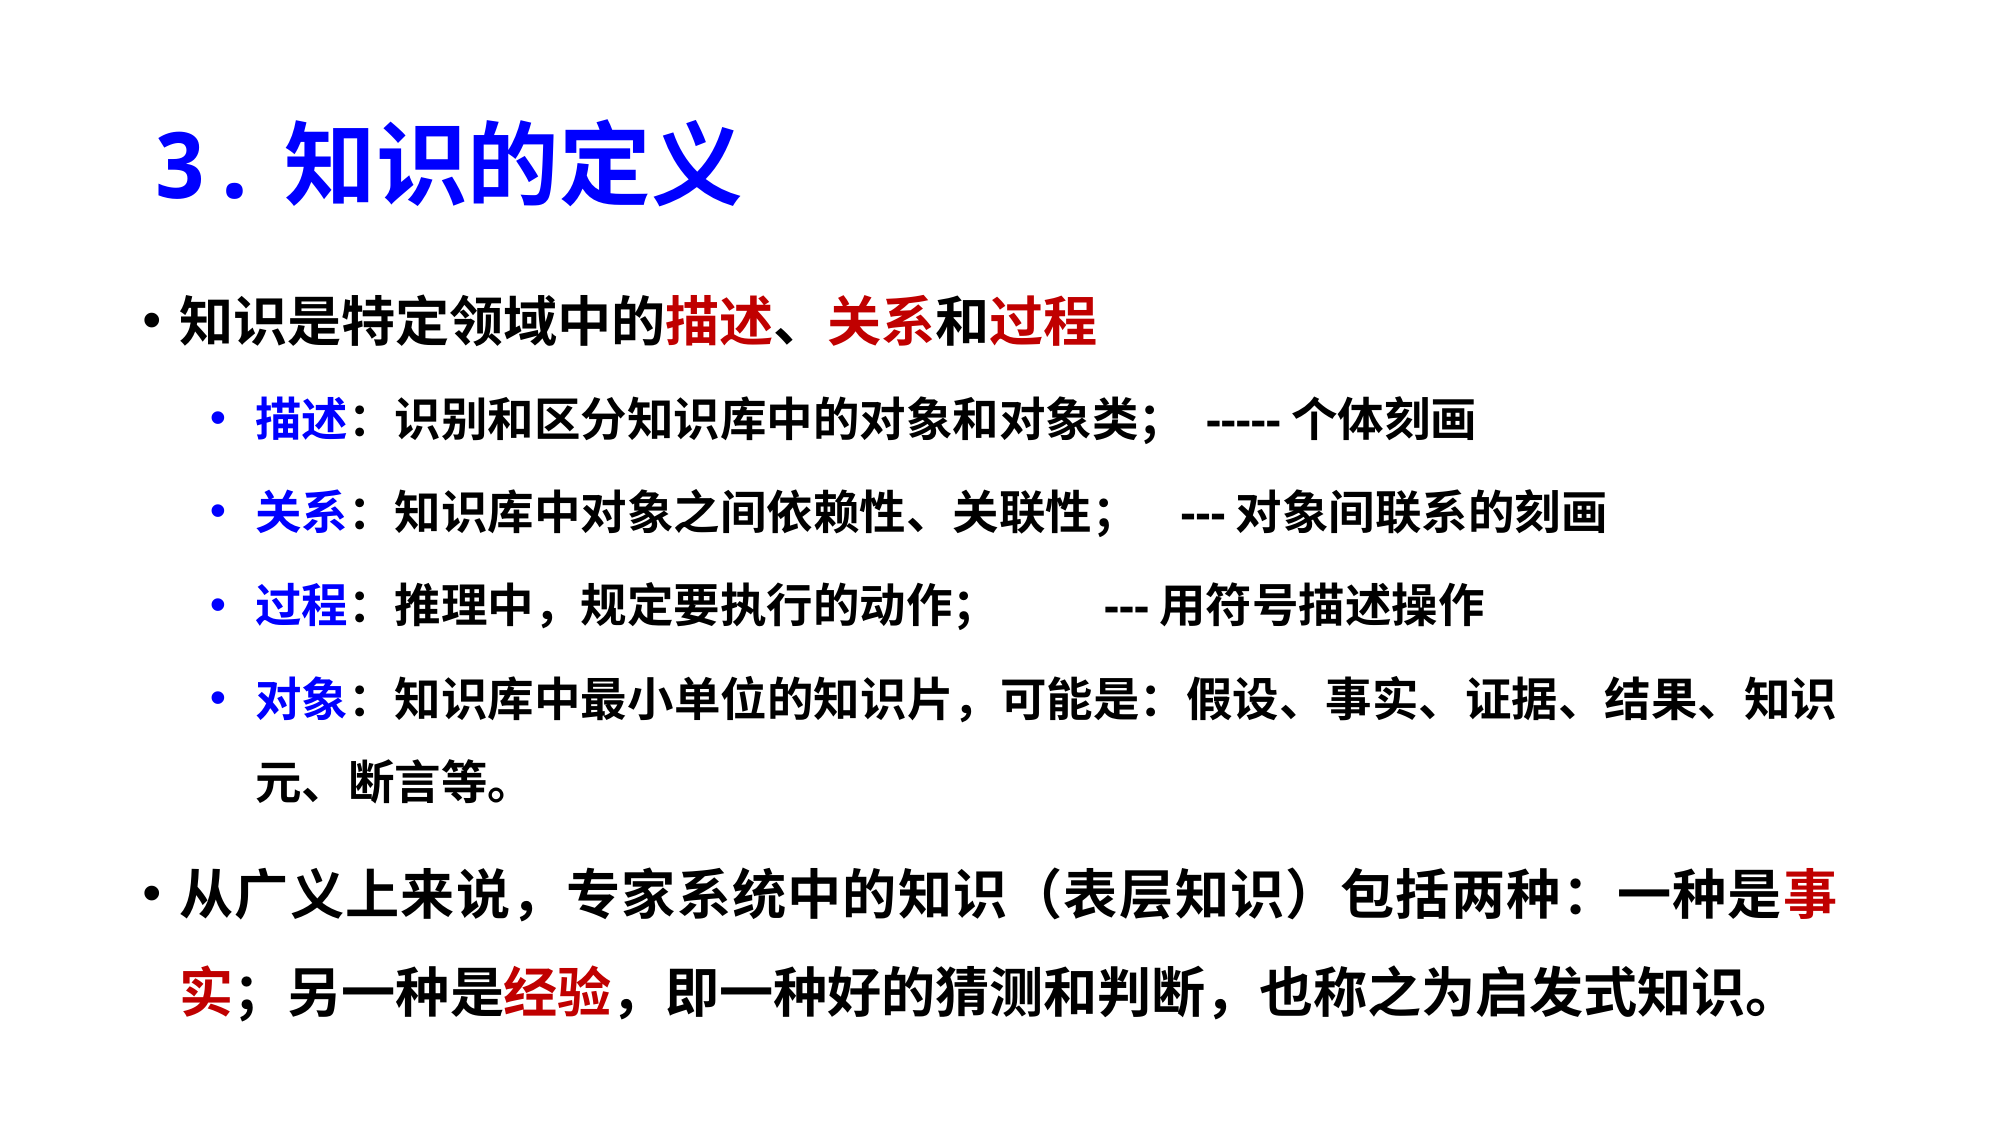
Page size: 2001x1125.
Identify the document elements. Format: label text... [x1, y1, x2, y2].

title 3.知识的定义 [137, 59, 1923, 278]
list 知识是特定领域中的描述、关系和过程 描述：识别和区分知识库中的对象和对象类； -----个体刻画 关系：知识库中对象之间依赖性、关联性； ---对象间联系的刻画 过程：推理中，规定要执行的动作； ---用符号描述操作 对象：知识库中最小单位的知识片，可能是：假设、事实、证据、结果、知识元、断言等。 从广义上来说，专家系统中的知识（表层知识）包括两种：一种是事实；另一种是经验，即一种好的猜测和判断，也称之为启发式知识。 [127, 247, 1853, 1044]
